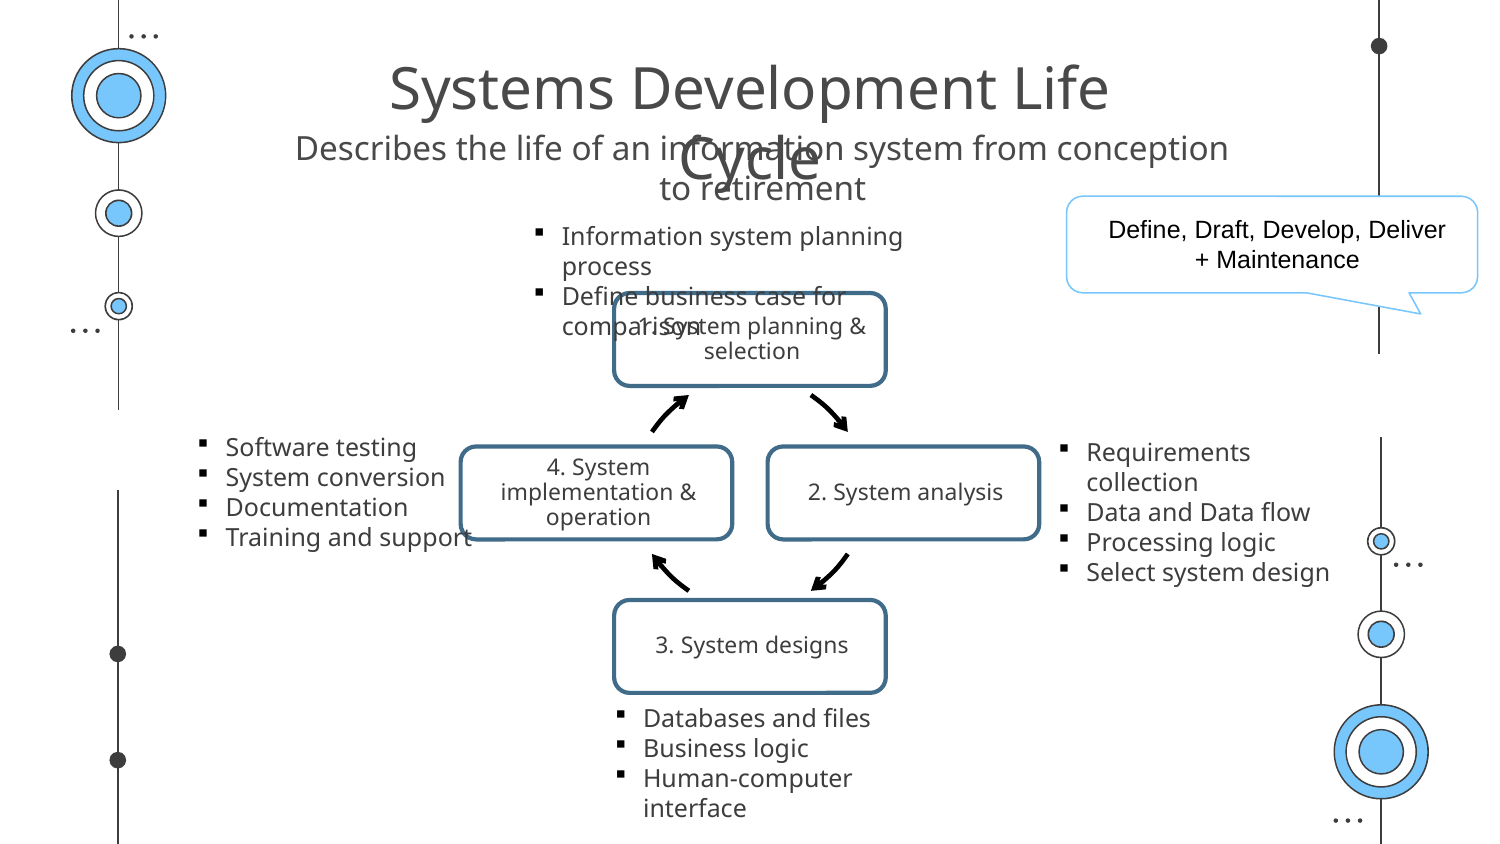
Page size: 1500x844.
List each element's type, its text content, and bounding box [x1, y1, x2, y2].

text_box Describes the life of an information system from conception to retirement [236, 111, 1264, 183]
text_box Requirements collection Data and Data flow Processing logic Select system design [1243, 421, 1377, 575]
title Systems Development Life Cycle [299, 36, 1201, 111]
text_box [260, 292, 1240, 694]
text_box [1066, 195, 1478, 294]
text_box Software testing System conversion Documentation Training and support [182, 416, 255, 570]
text_box Databases and files Business logic Human-computer interface [600, 702, 964, 791]
text_box Information system planning process Define business case for comparison [518, 205, 982, 291]
